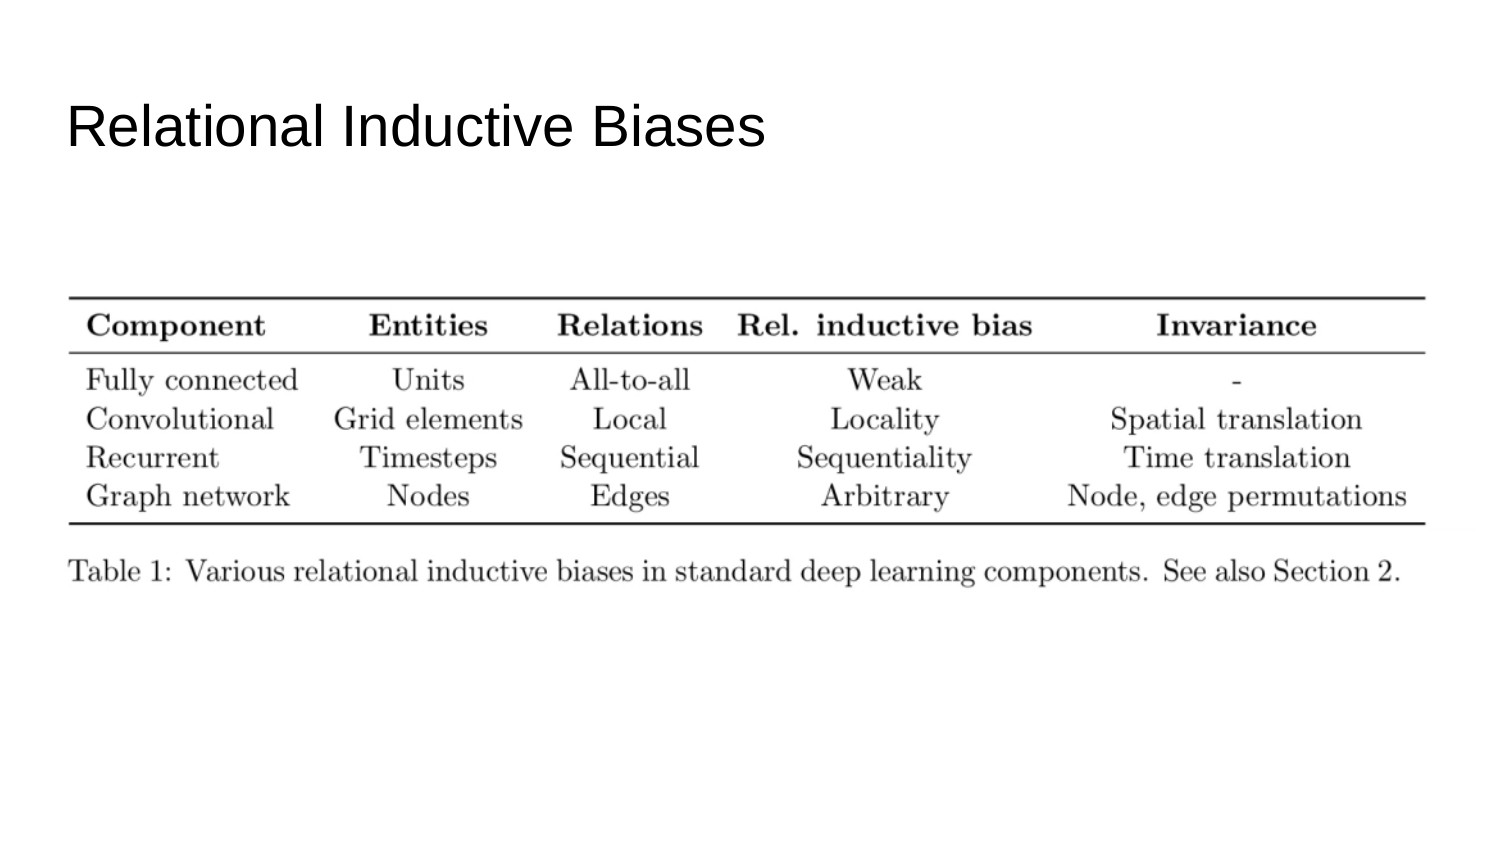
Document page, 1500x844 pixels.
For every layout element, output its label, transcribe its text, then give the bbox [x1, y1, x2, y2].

picture [24, 263, 1476, 625]
title Relational Inductive Biases [51, 72, 1449, 167]
